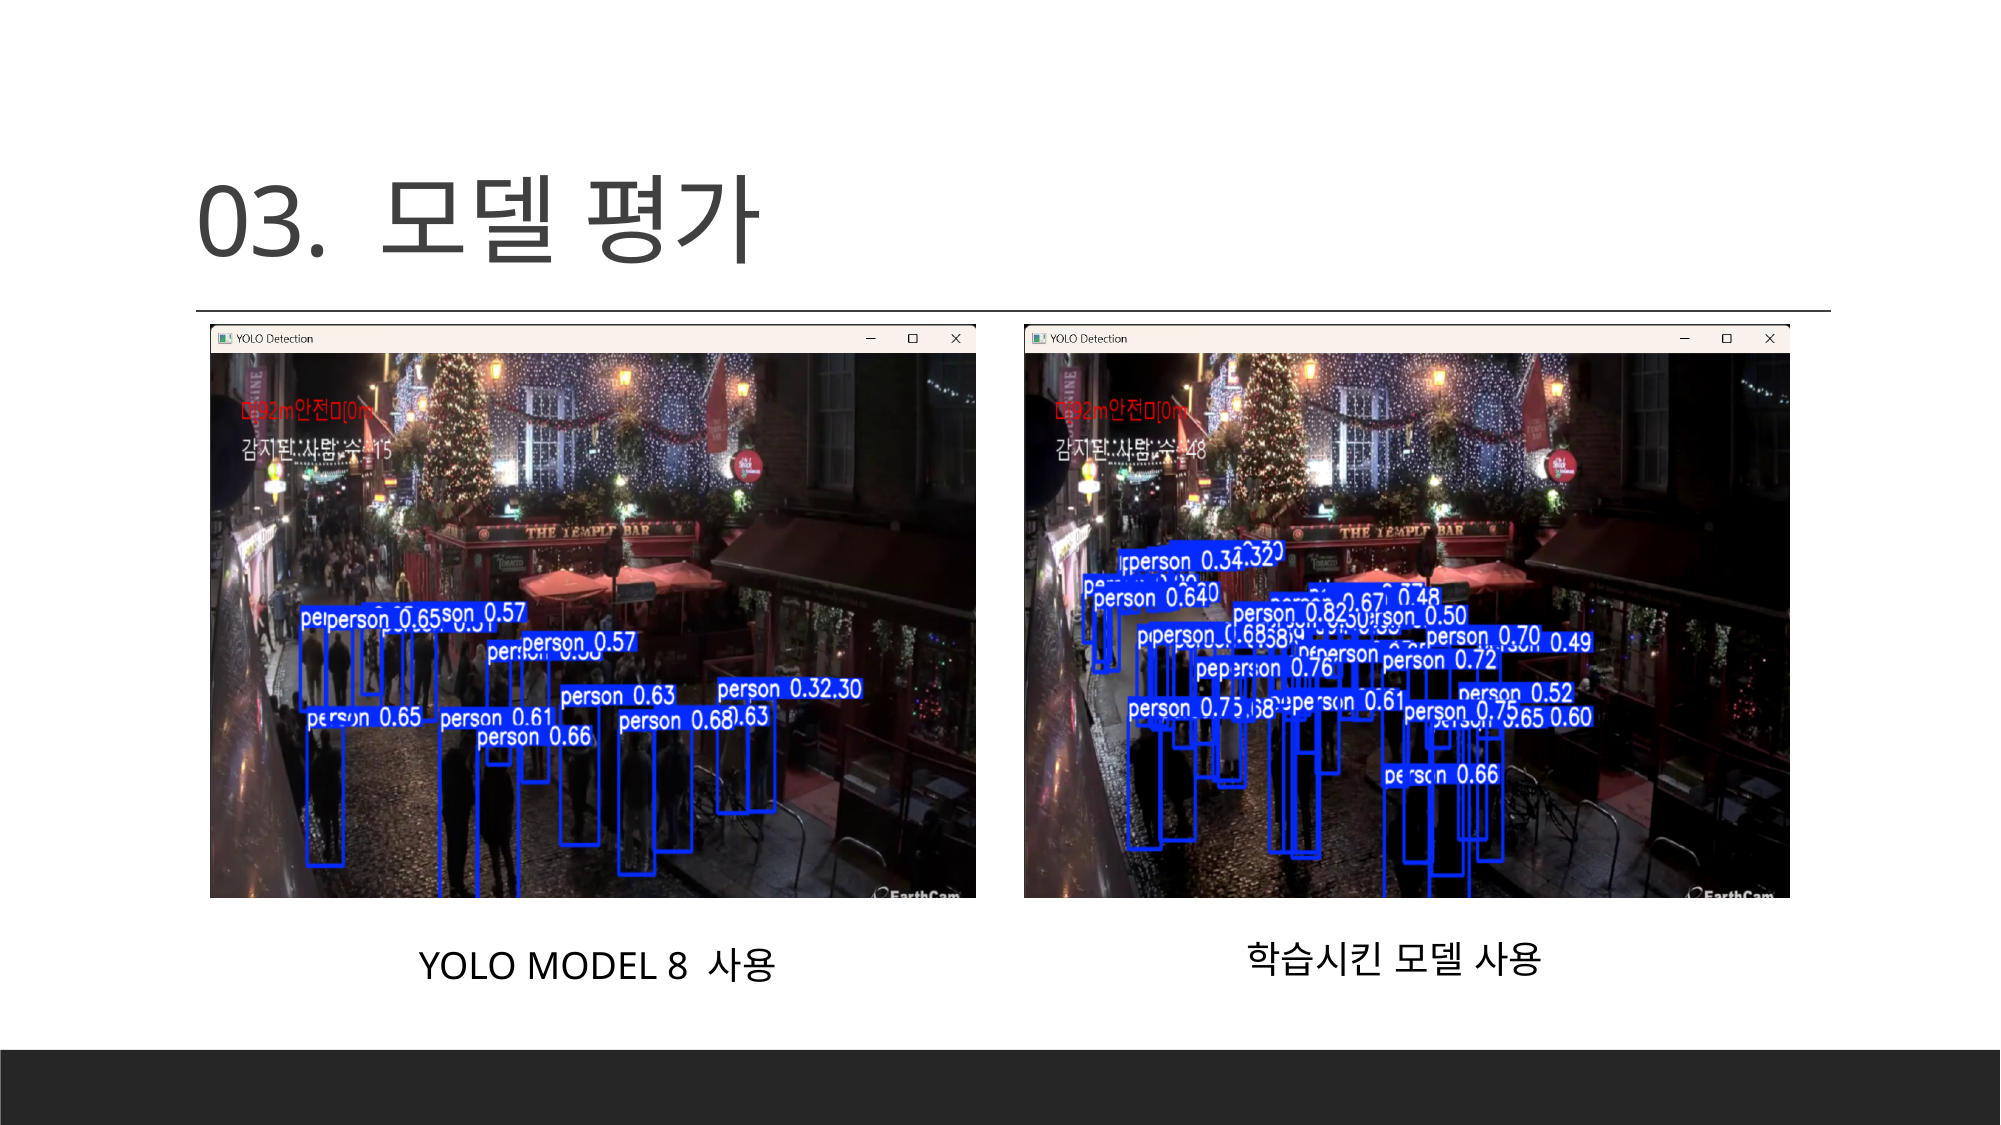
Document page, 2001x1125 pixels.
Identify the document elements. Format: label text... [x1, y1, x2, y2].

picture [210, 324, 976, 899]
picture [1024, 324, 1790, 899]
title 03. 모델 평가 [180, 47, 1830, 285]
text_box YOLO MODEL 8 사용 [403, 934, 976, 995]
text_box 학습시킨 모델 사용 [1231, 929, 1803, 989]
